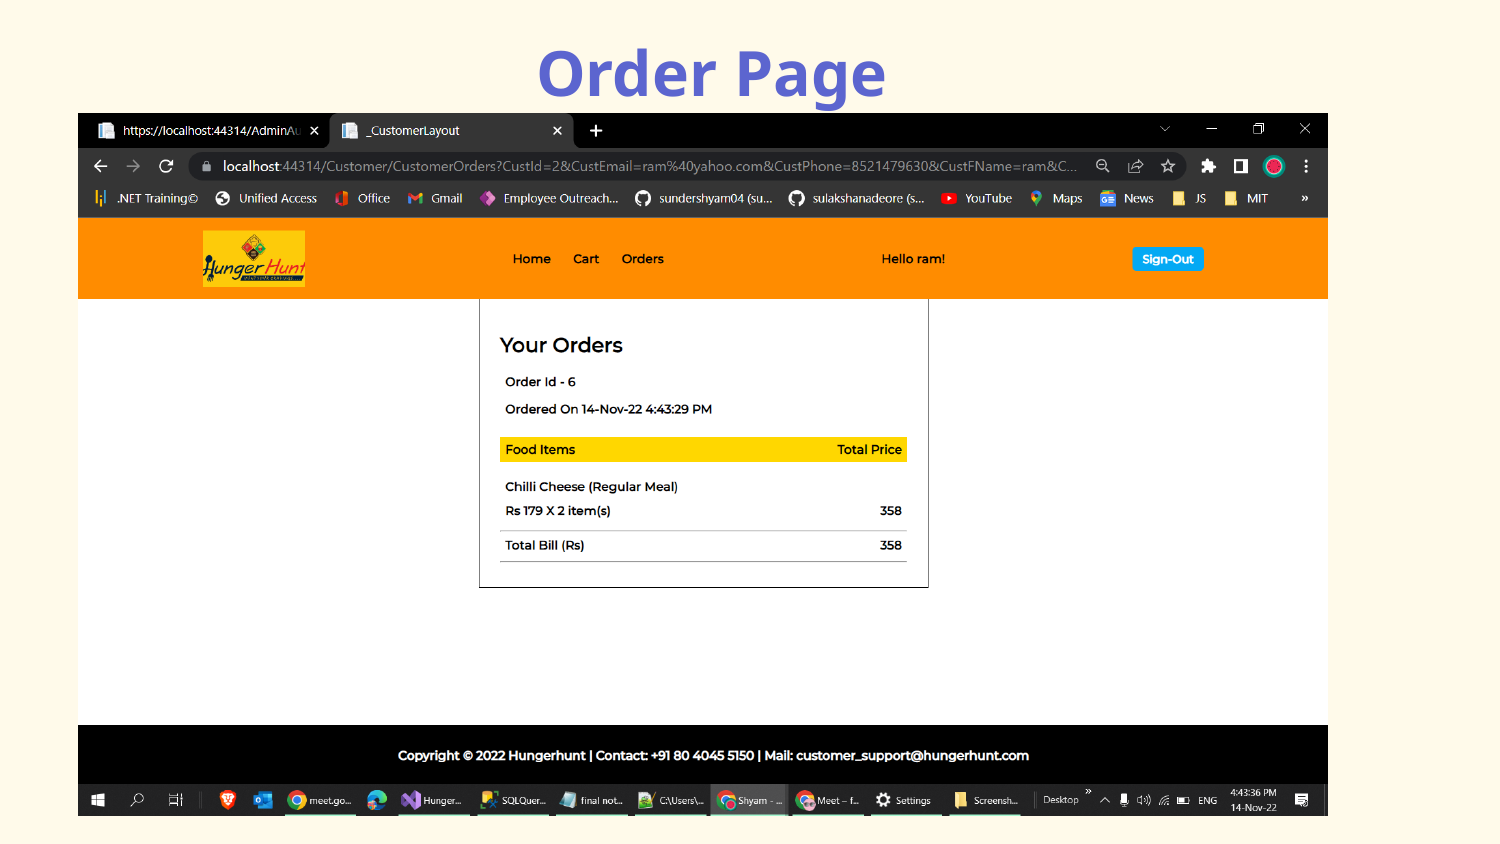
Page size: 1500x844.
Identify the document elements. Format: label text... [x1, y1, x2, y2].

picture [78, 112, 1328, 816]
title Order Page [78, 0, 1345, 124]
